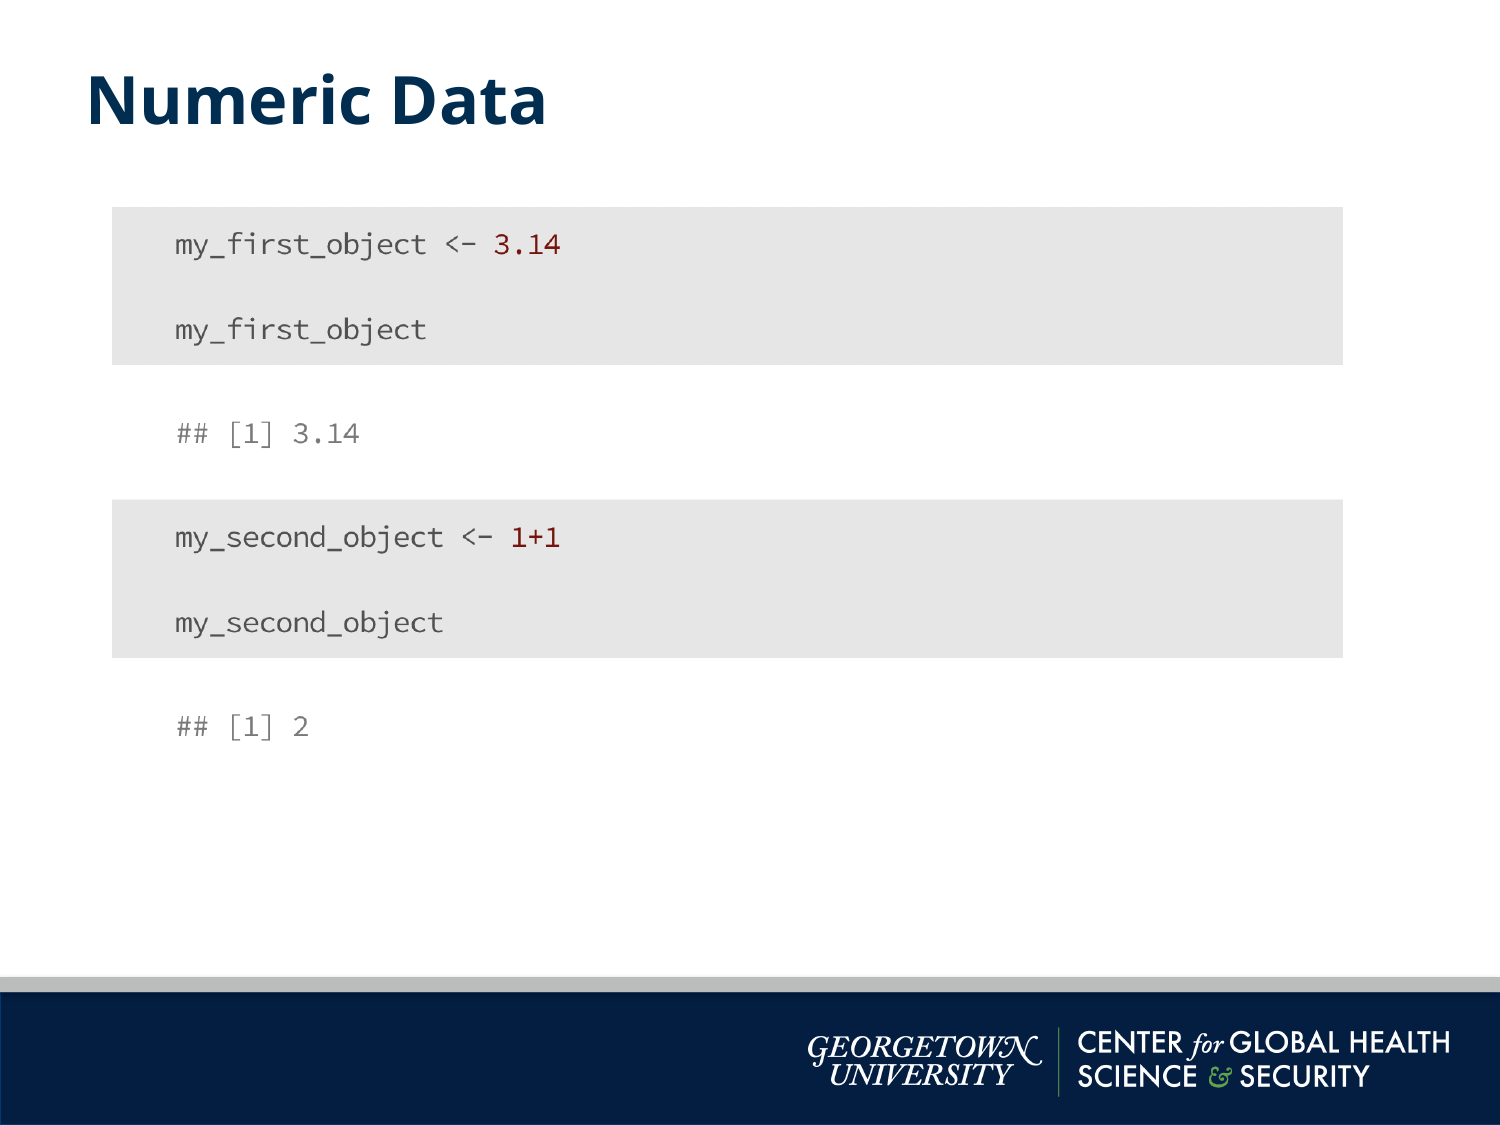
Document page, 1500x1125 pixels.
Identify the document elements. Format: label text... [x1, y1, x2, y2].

picture [808, 1027, 1449, 1097]
text_box Numeric Data [70, 50, 1153, 238]
picture [112, 143, 1388, 837]
